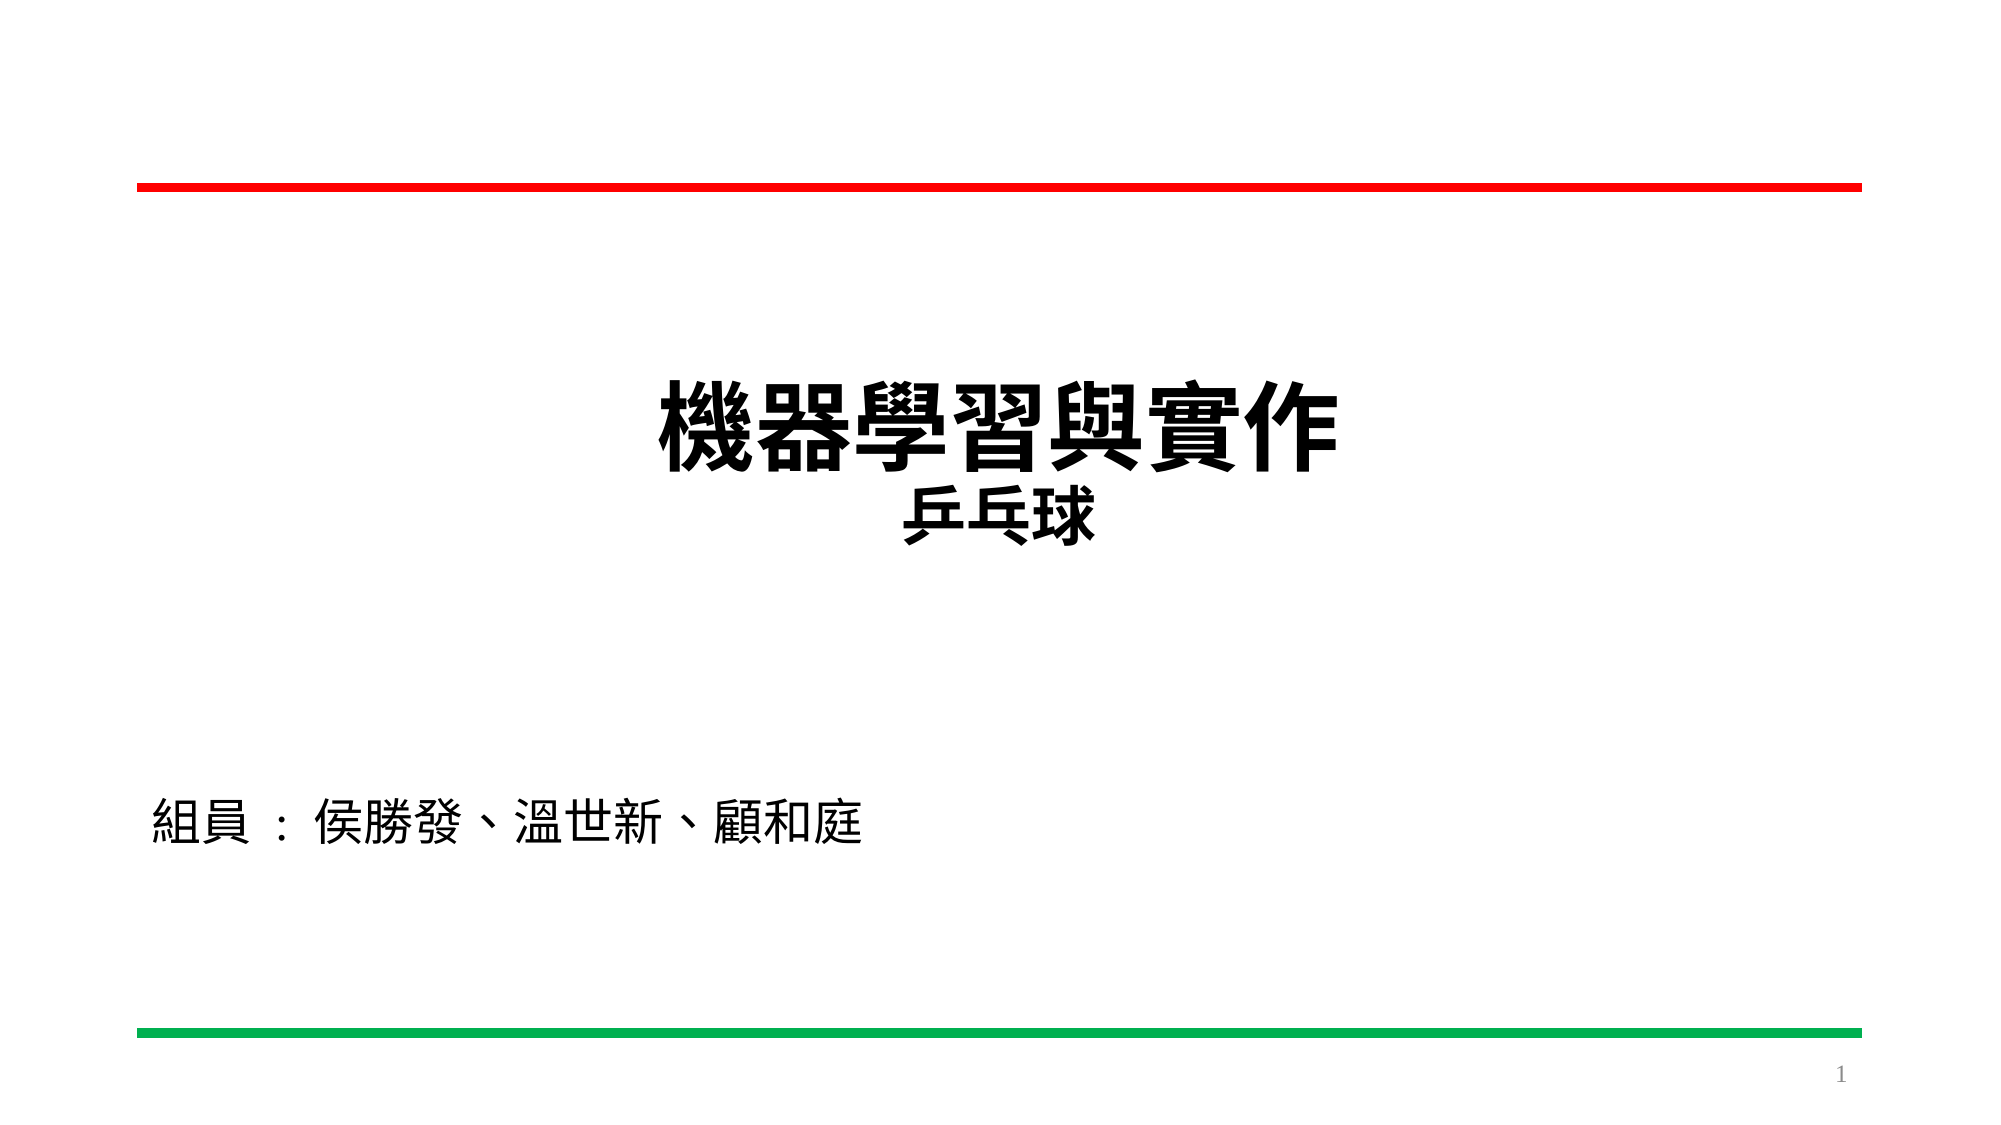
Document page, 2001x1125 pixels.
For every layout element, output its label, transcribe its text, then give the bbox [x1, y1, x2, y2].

title 機器學習與實作 乒乓球 [136, 372, 1862, 563]
list 組員 : 侯勝發、溫世新、顧和庭 [136, 752, 1862, 999]
slide_number 1 [1412, 1042, 1863, 1103]
